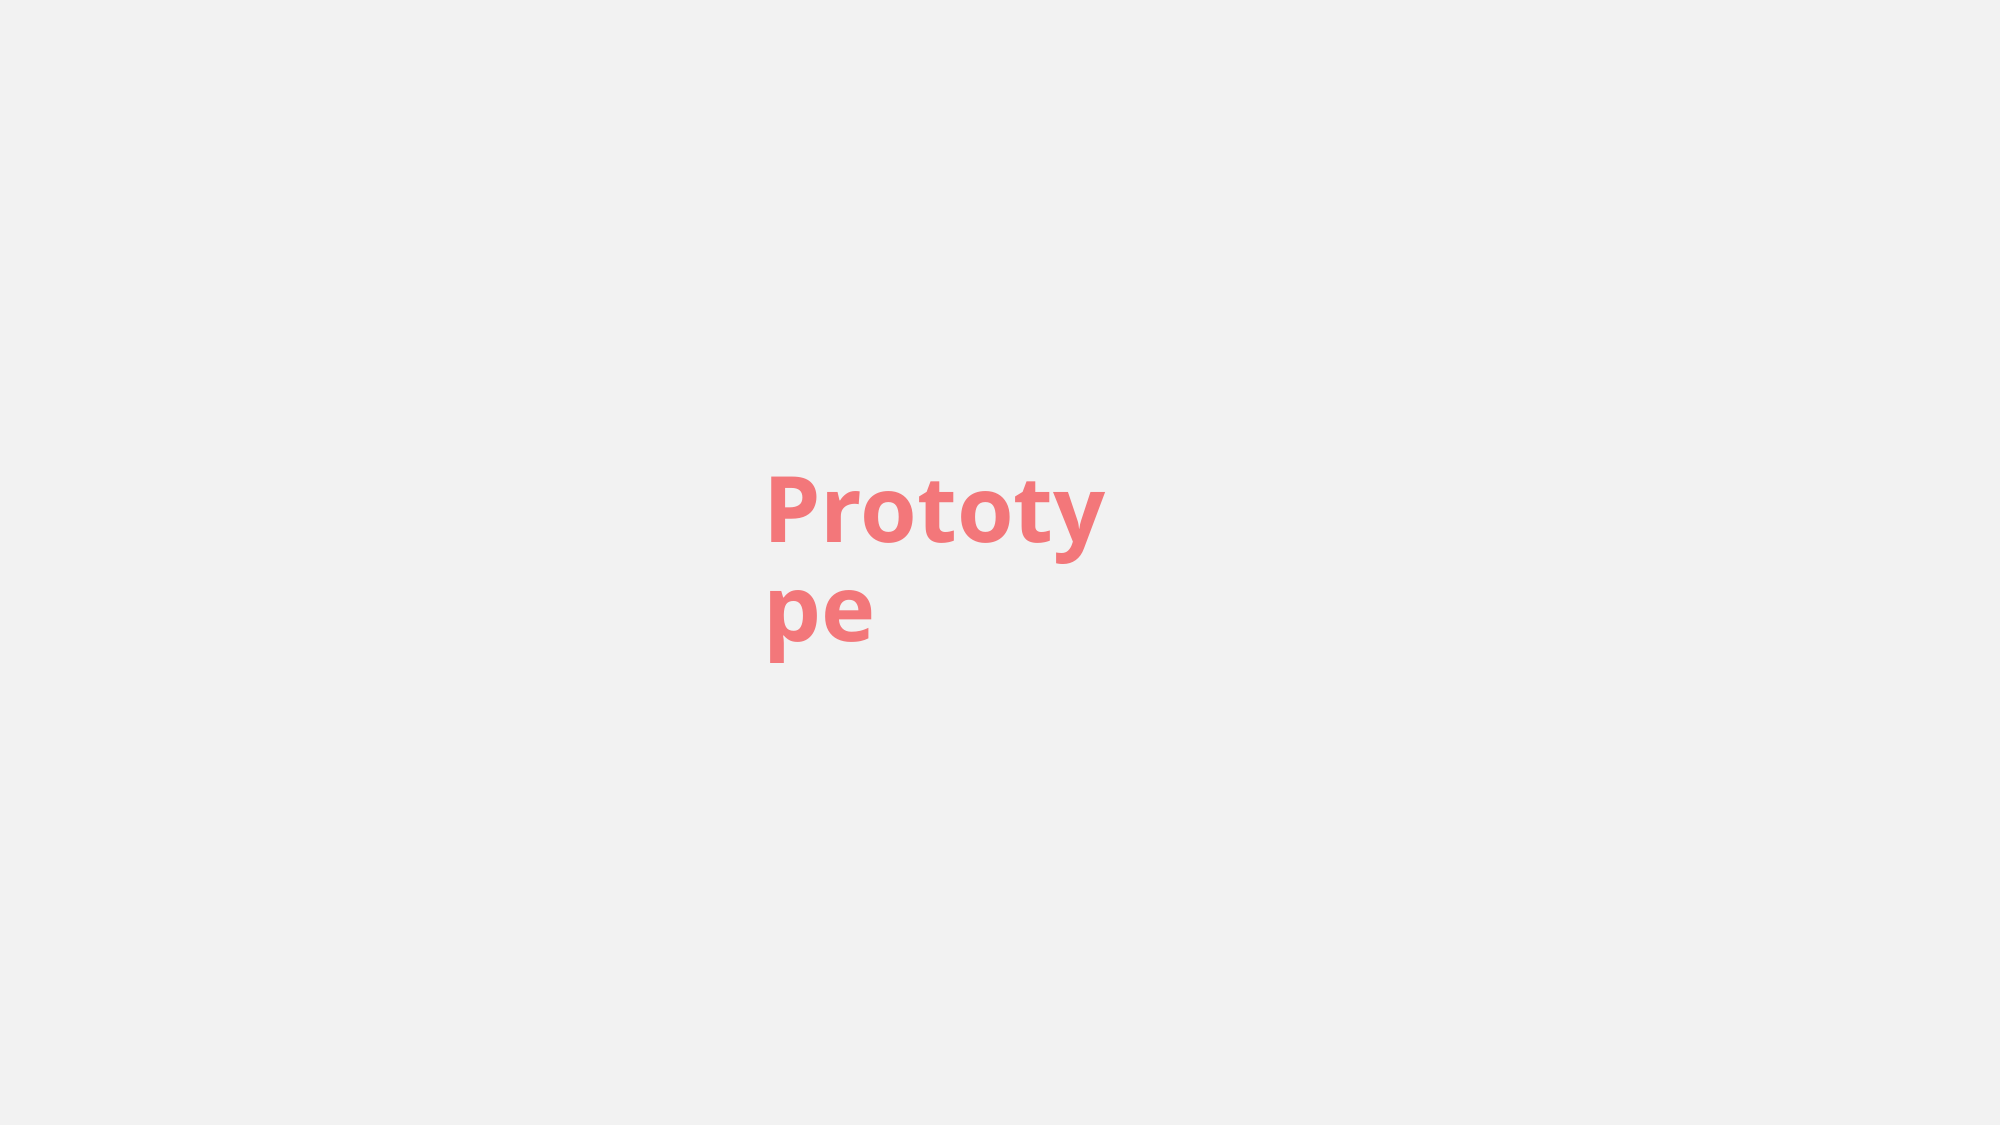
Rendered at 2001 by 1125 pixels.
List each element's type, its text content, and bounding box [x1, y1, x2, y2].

text_box Prototype [748, 453, 1150, 672]
